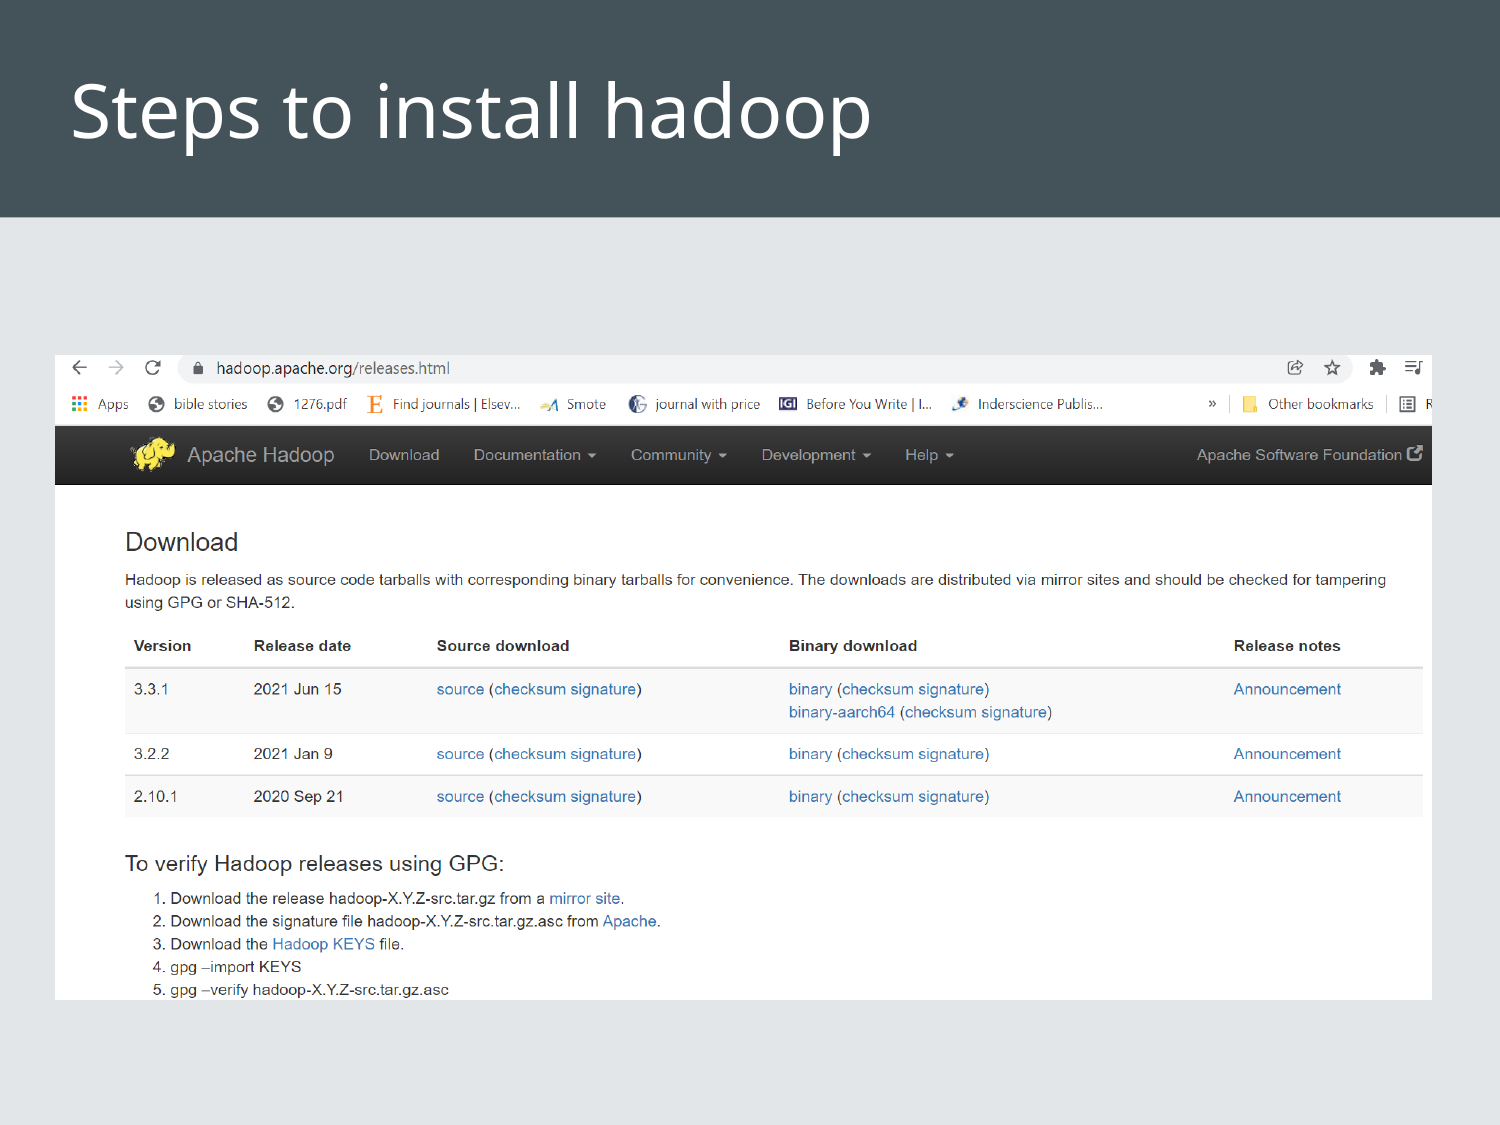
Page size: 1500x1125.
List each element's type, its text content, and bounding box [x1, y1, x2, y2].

title Steps to install hadoop [55, 0, 1432, 218]
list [55, 356, 1432, 1000]
